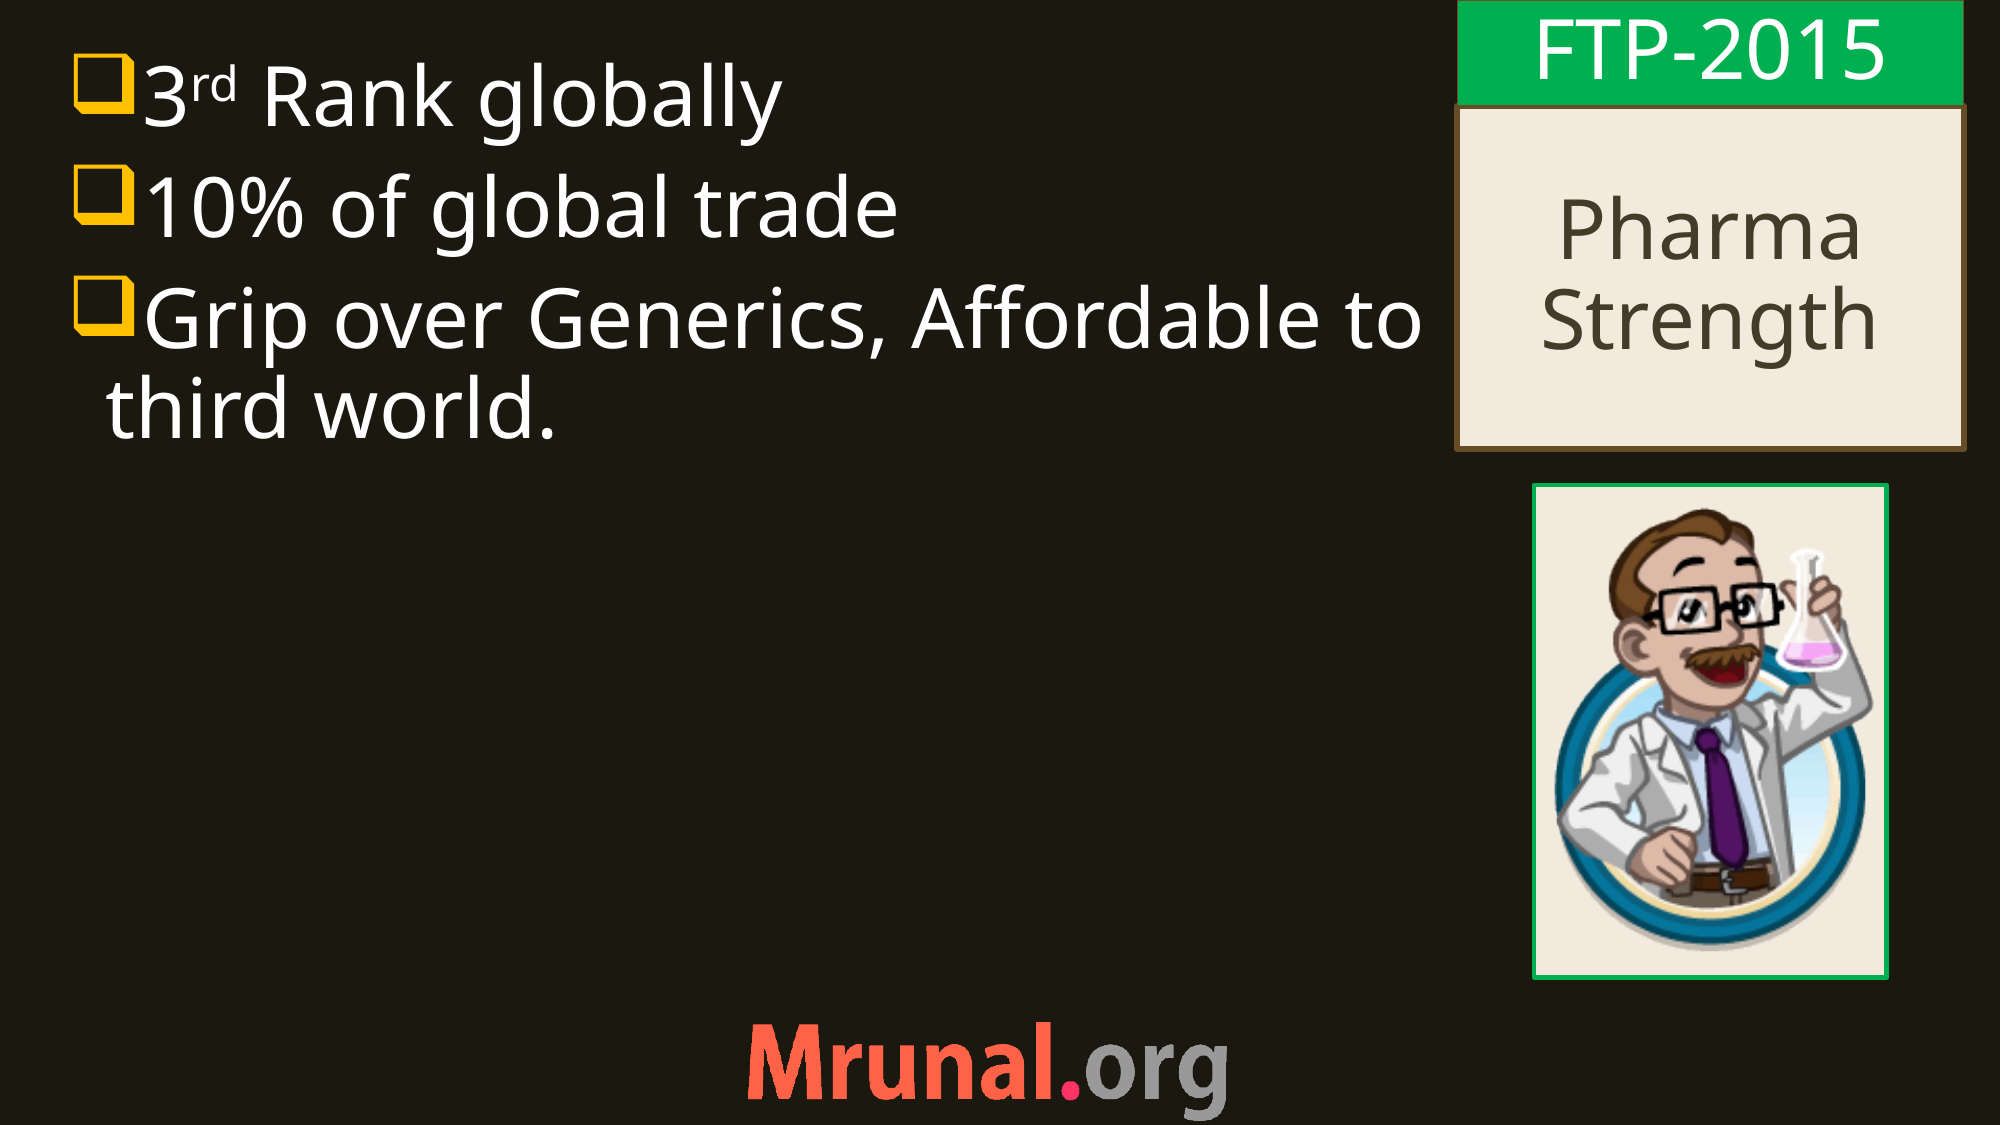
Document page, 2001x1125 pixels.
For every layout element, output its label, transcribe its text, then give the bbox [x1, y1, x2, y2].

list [1536, 487, 1885, 976]
list FTP-2015 [1457, 0, 1964, 106]
title Pharma Strength [1454, 103, 1967, 452]
list 3rd Rank globally 10% of global trade Grip over Generics, Affordable to third world. [52, 47, 1447, 1014]
picture [741, 1014, 1230, 1125]
